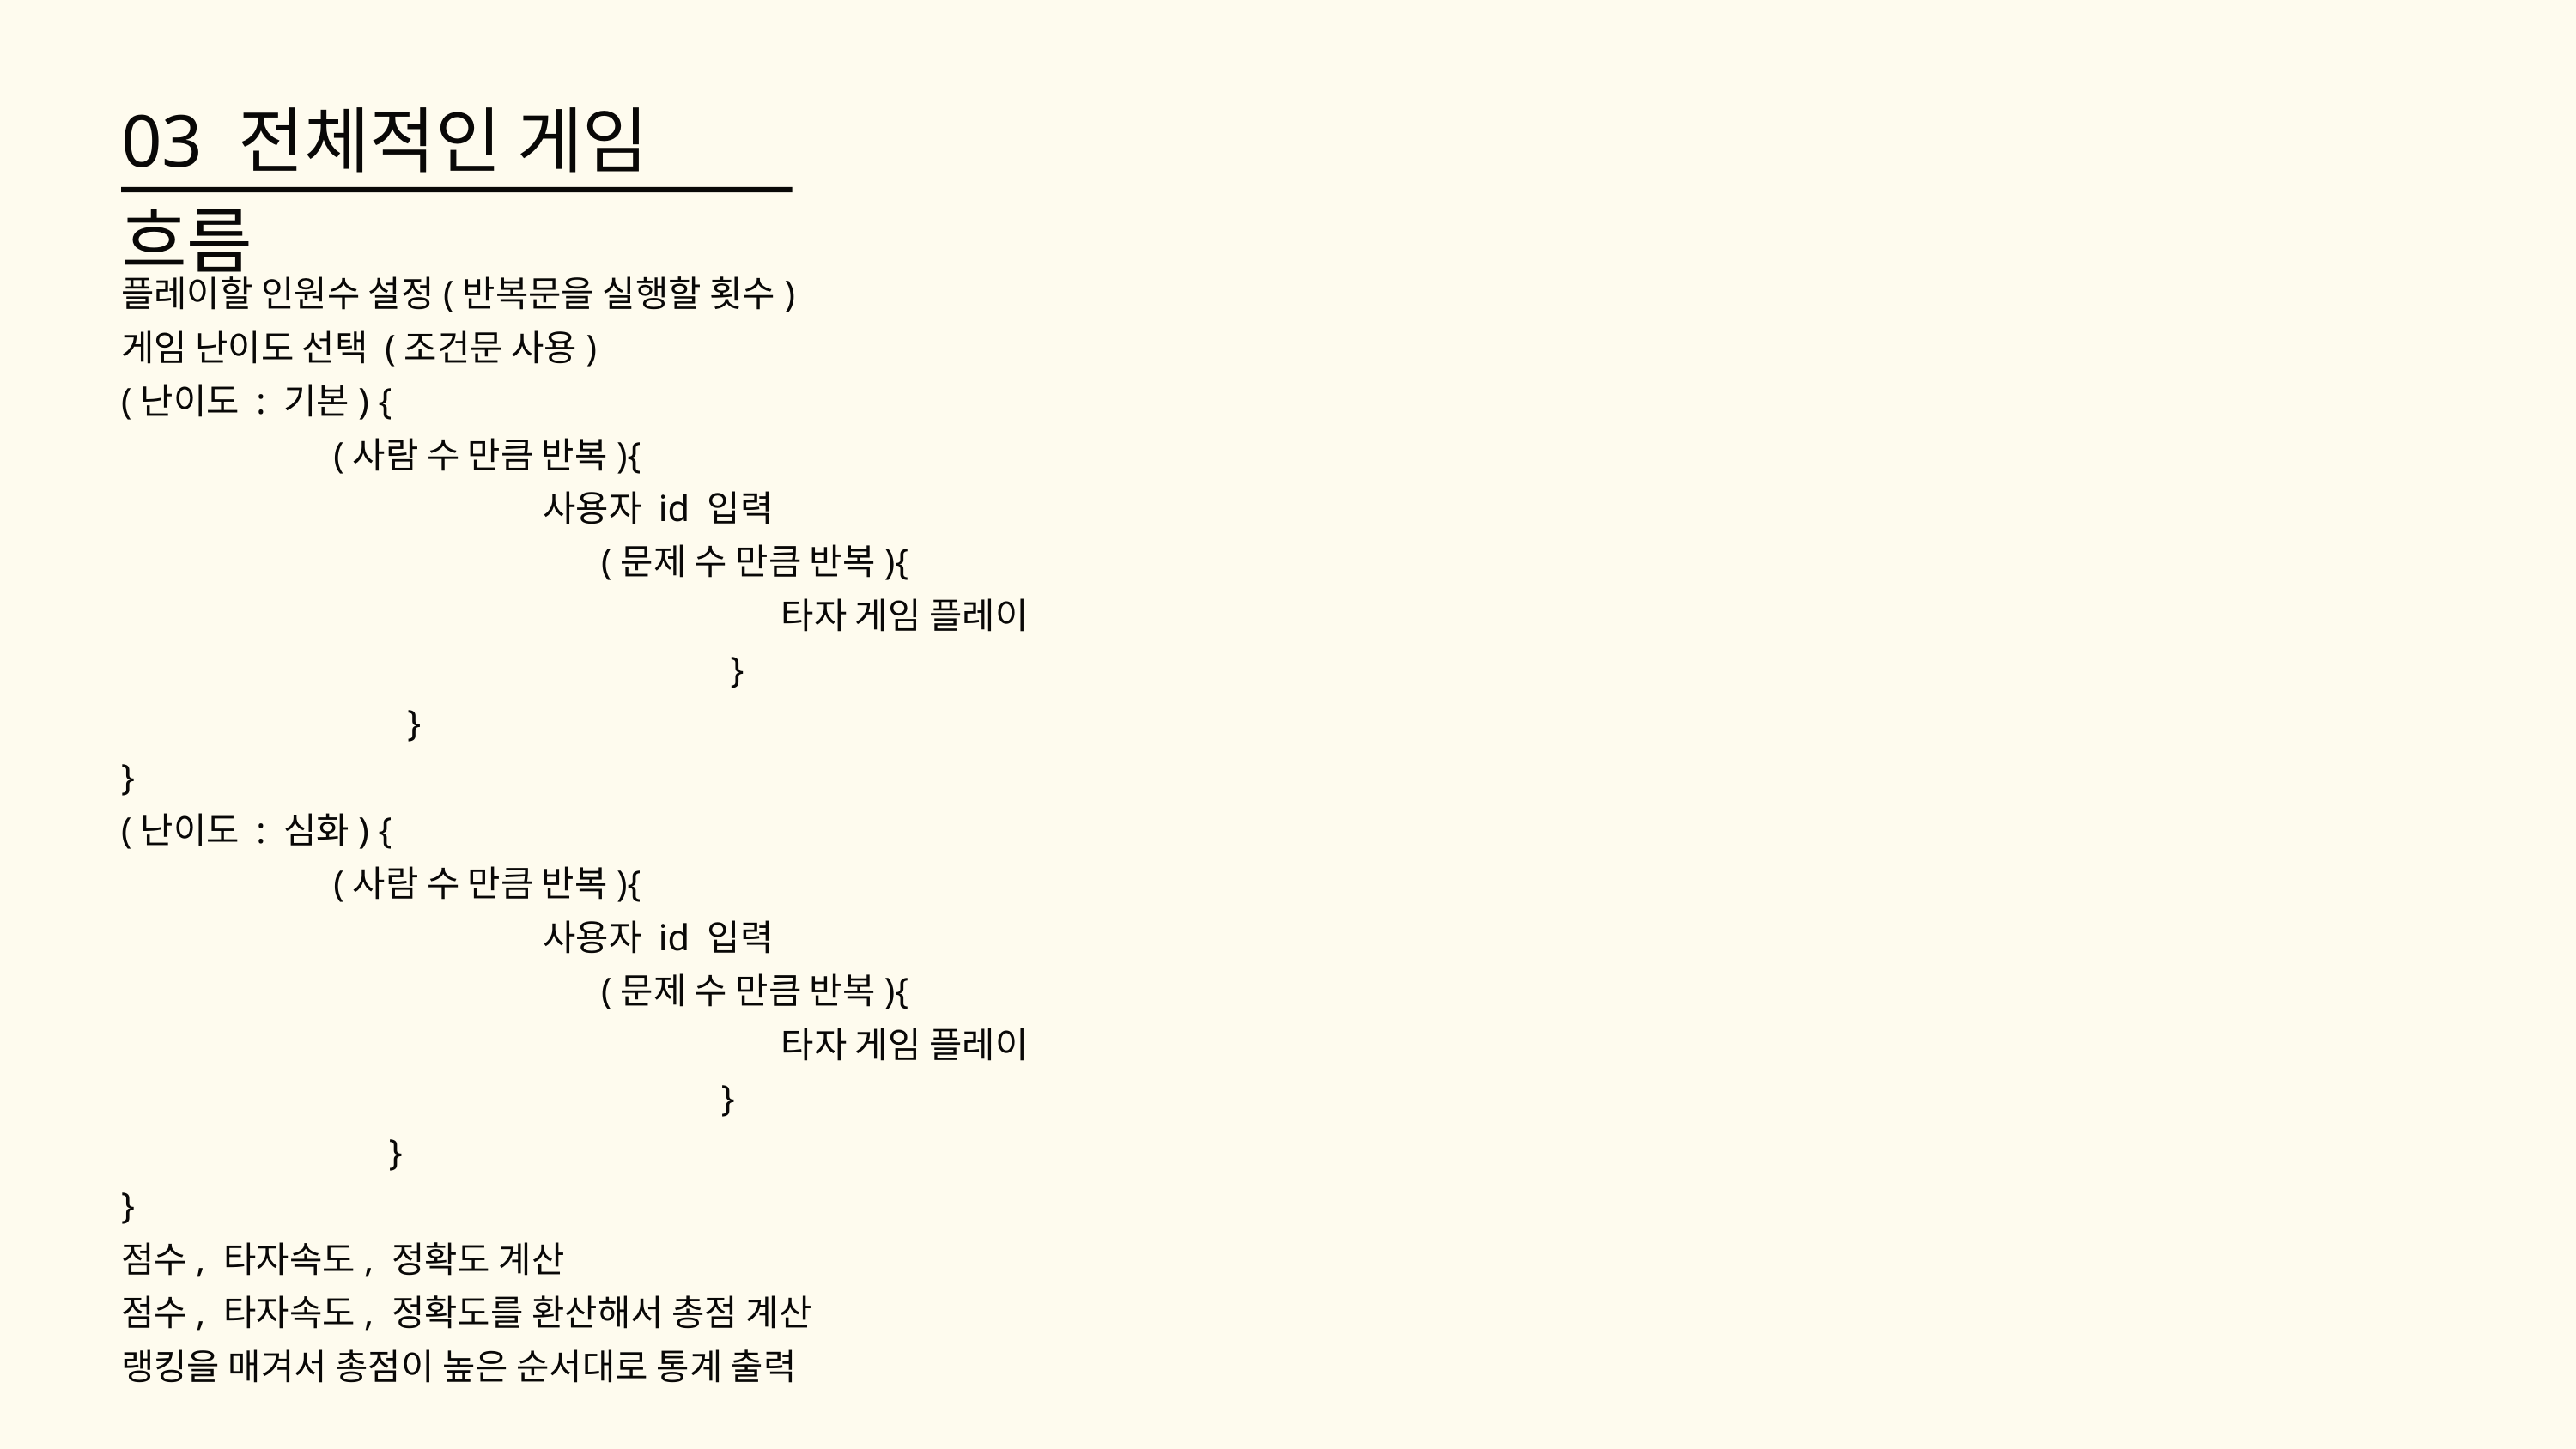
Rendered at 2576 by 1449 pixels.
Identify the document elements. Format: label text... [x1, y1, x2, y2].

text_box 03 전체적인 게임 흐름 [121, 81, 793, 282]
text_box 플레이할 인원수 설정(반복문을 실행할 횟수) 게임 난이도 선택 (조건문 사용) (난이도 : 기본) { (사람 수 만큼 반복){ 사용자 id 입력 (문제 수 만큼 반복){ 타자 게임 플레이 } } } (난이도 : 심화) { (사람 수 만큼 반복){ 사용자 id 입력 (문제 수 만큼 반복){ 타자 게임 플레이 } } } 점수, 타자속도, 정확도 계산 점수, 타자속도, 정확도를 환산해서 총점 계산 랭킹을 매겨서 총점이 높은 순서대로 통계 출력 [121, 260, 2432, 1387]
